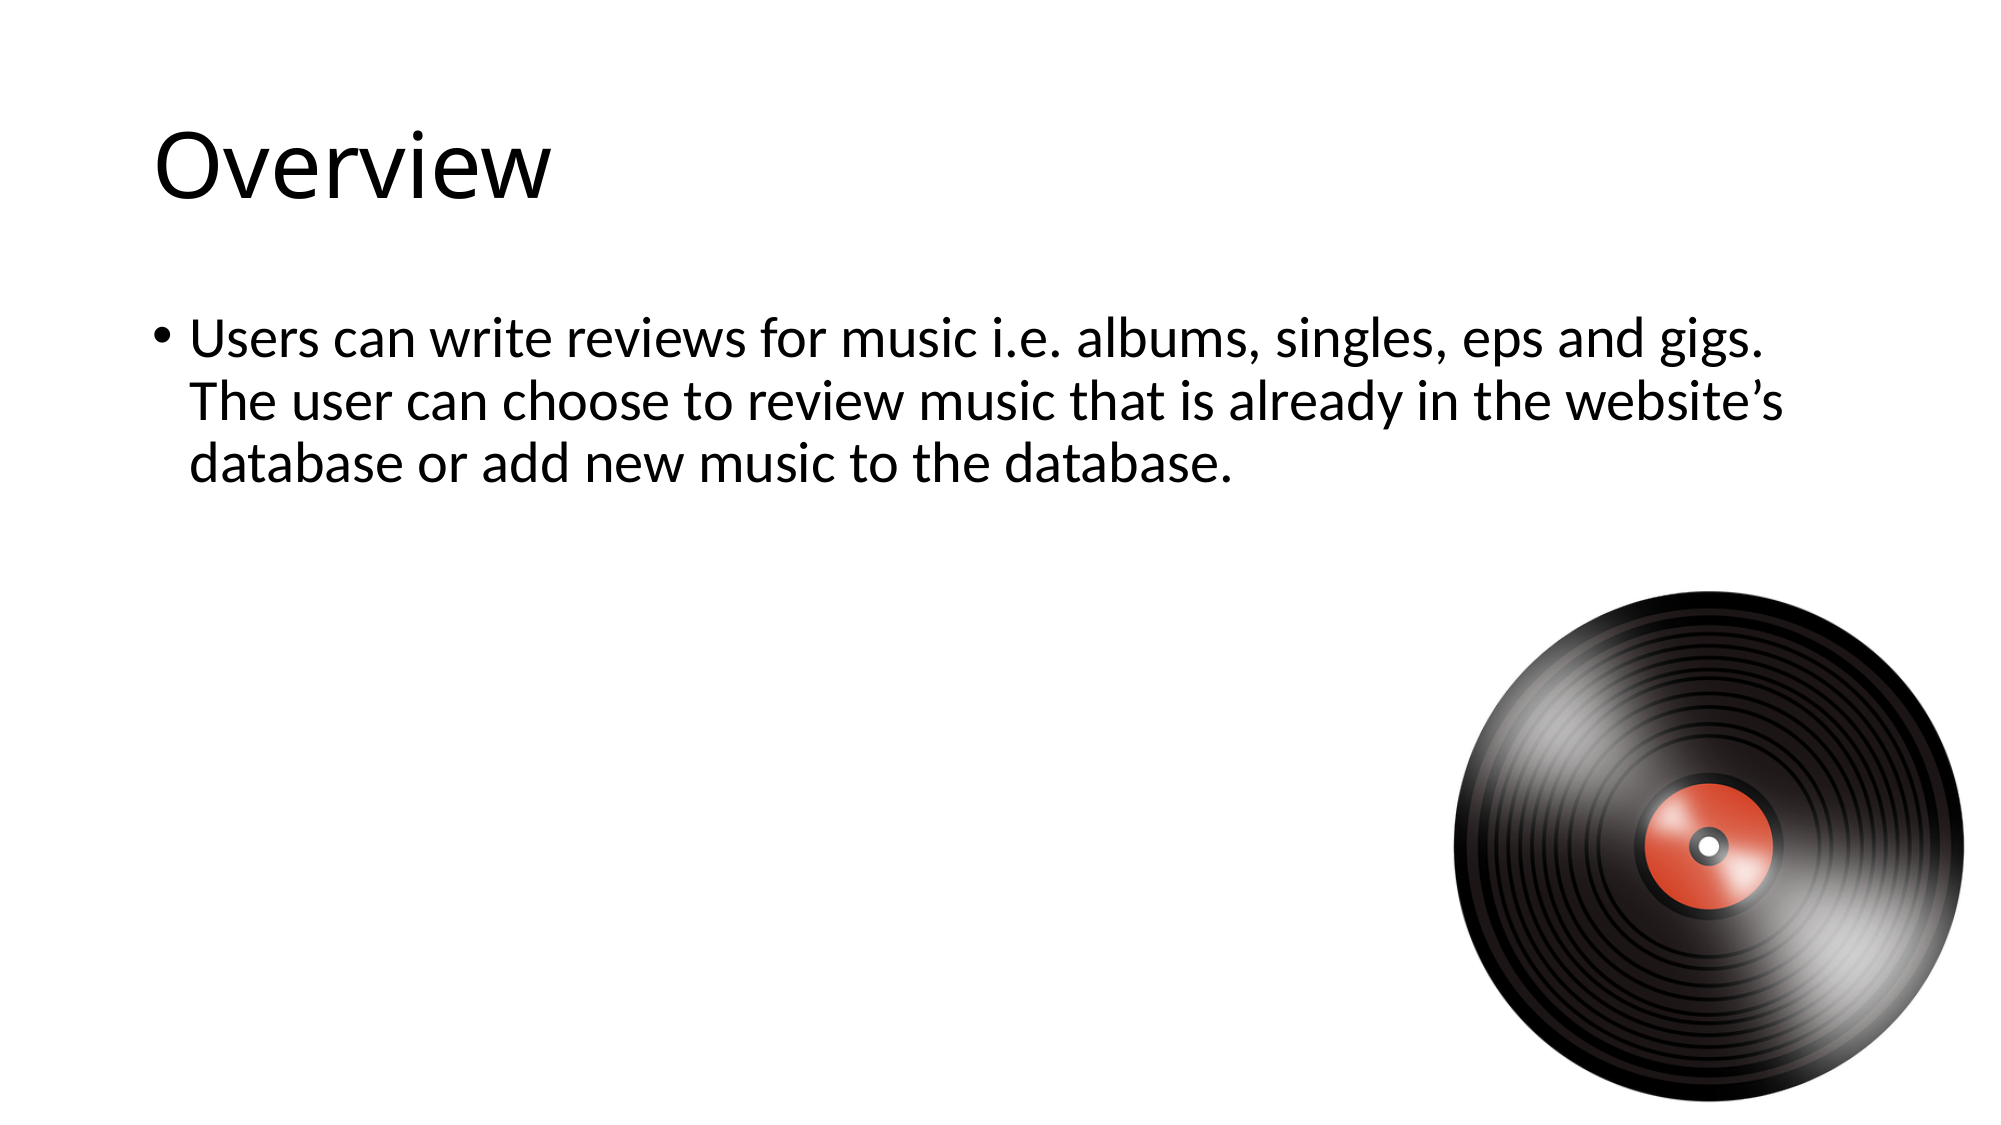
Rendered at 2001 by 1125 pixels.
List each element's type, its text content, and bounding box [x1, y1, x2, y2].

picture [1364, 523, 2000, 1125]
title Overview [137, 59, 1863, 278]
list Users can write reviews for music i.e. albums, singles, eps and gigs. The user can choose to review music that is already in the website’s database or add new music to the database. [137, 299, 1863, 1014]
